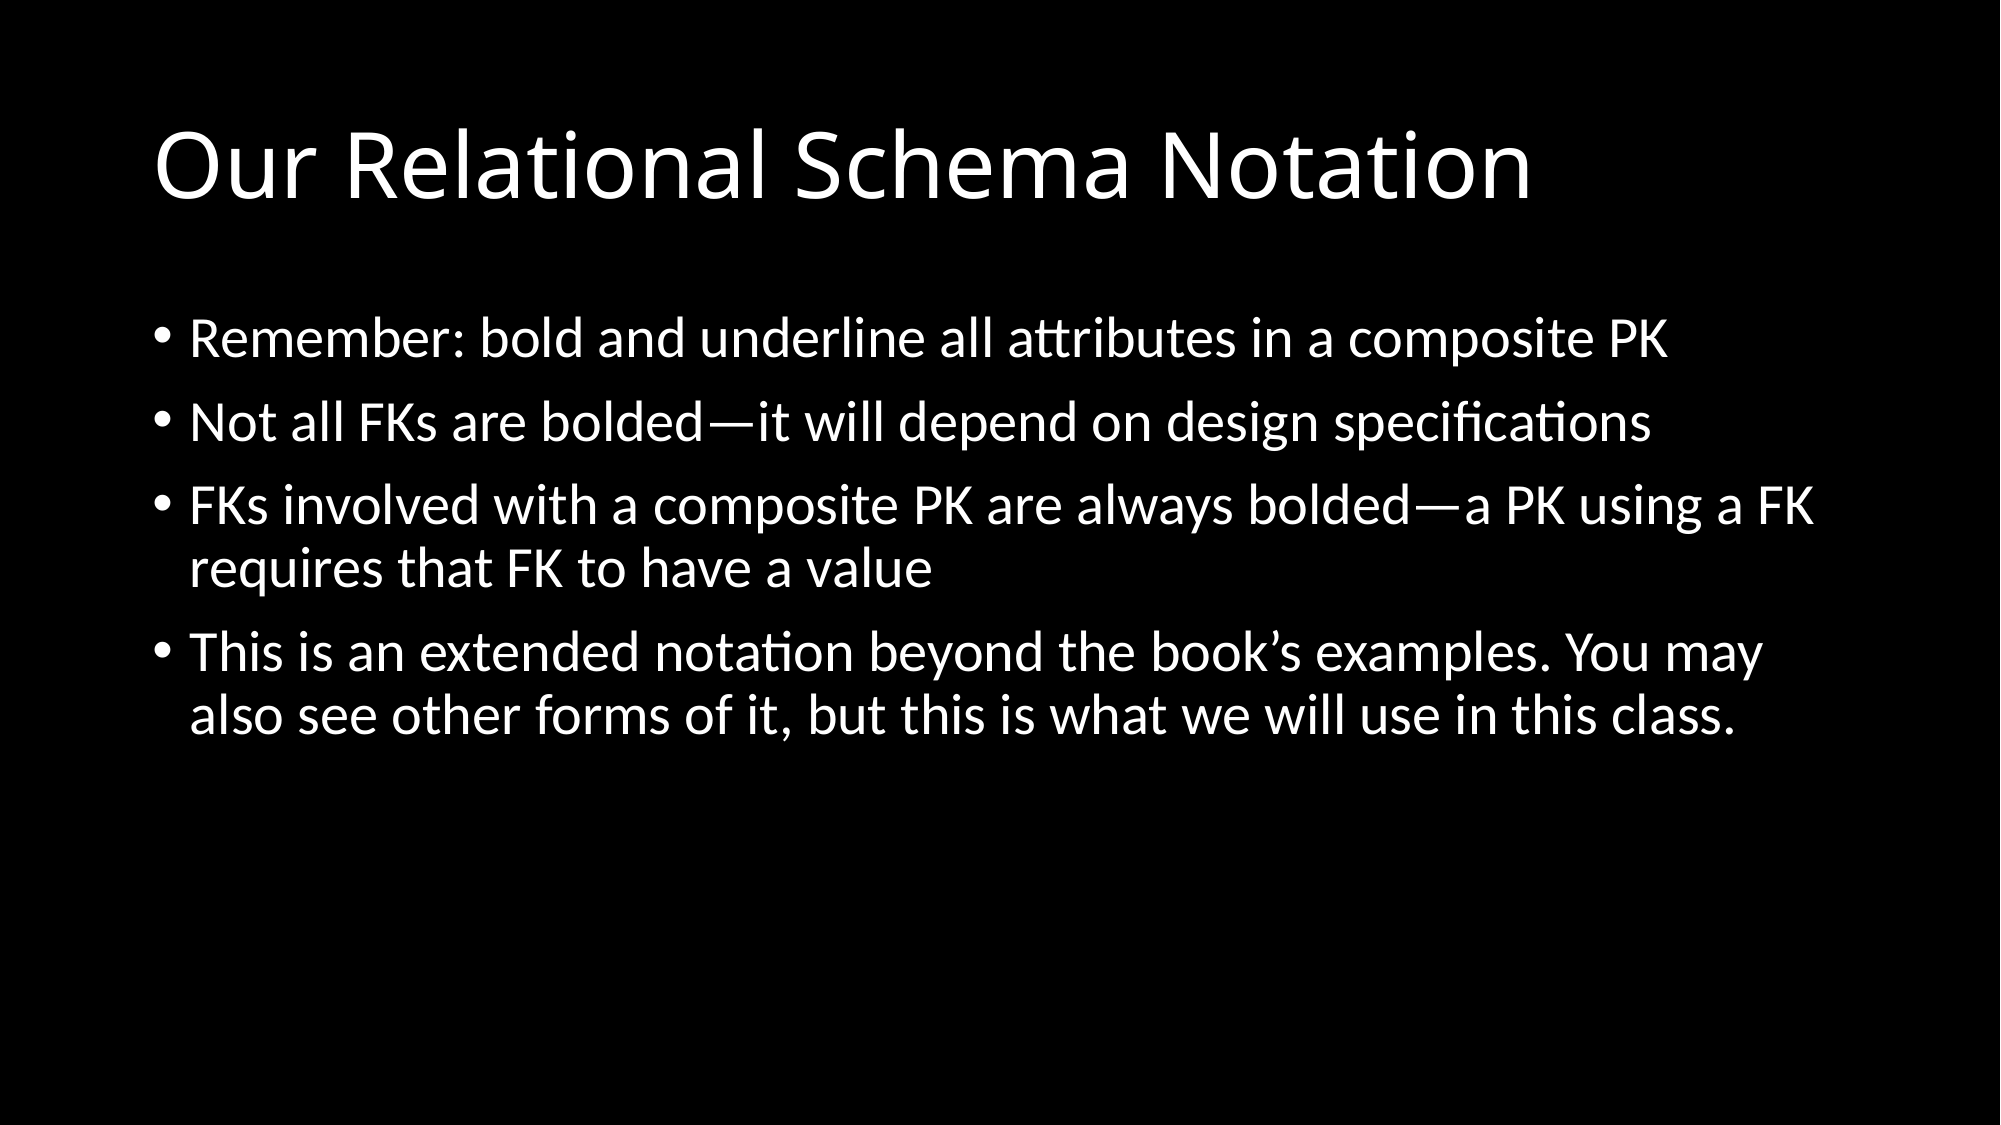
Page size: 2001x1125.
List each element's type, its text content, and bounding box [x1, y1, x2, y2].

list Remember: bold and underline all attributes in a composite PK Not all FKs are bolded—it will depend on design specifications FKs involved with a composite PK are always bolded—a PK using a FK requires that FK to have a value This is an extended notation beyond the book’s examples. You may also see other forms of it, but this is what we will use in this class. [137, 299, 1863, 1014]
title Our Relational Schema Notation [137, 59, 1863, 278]
